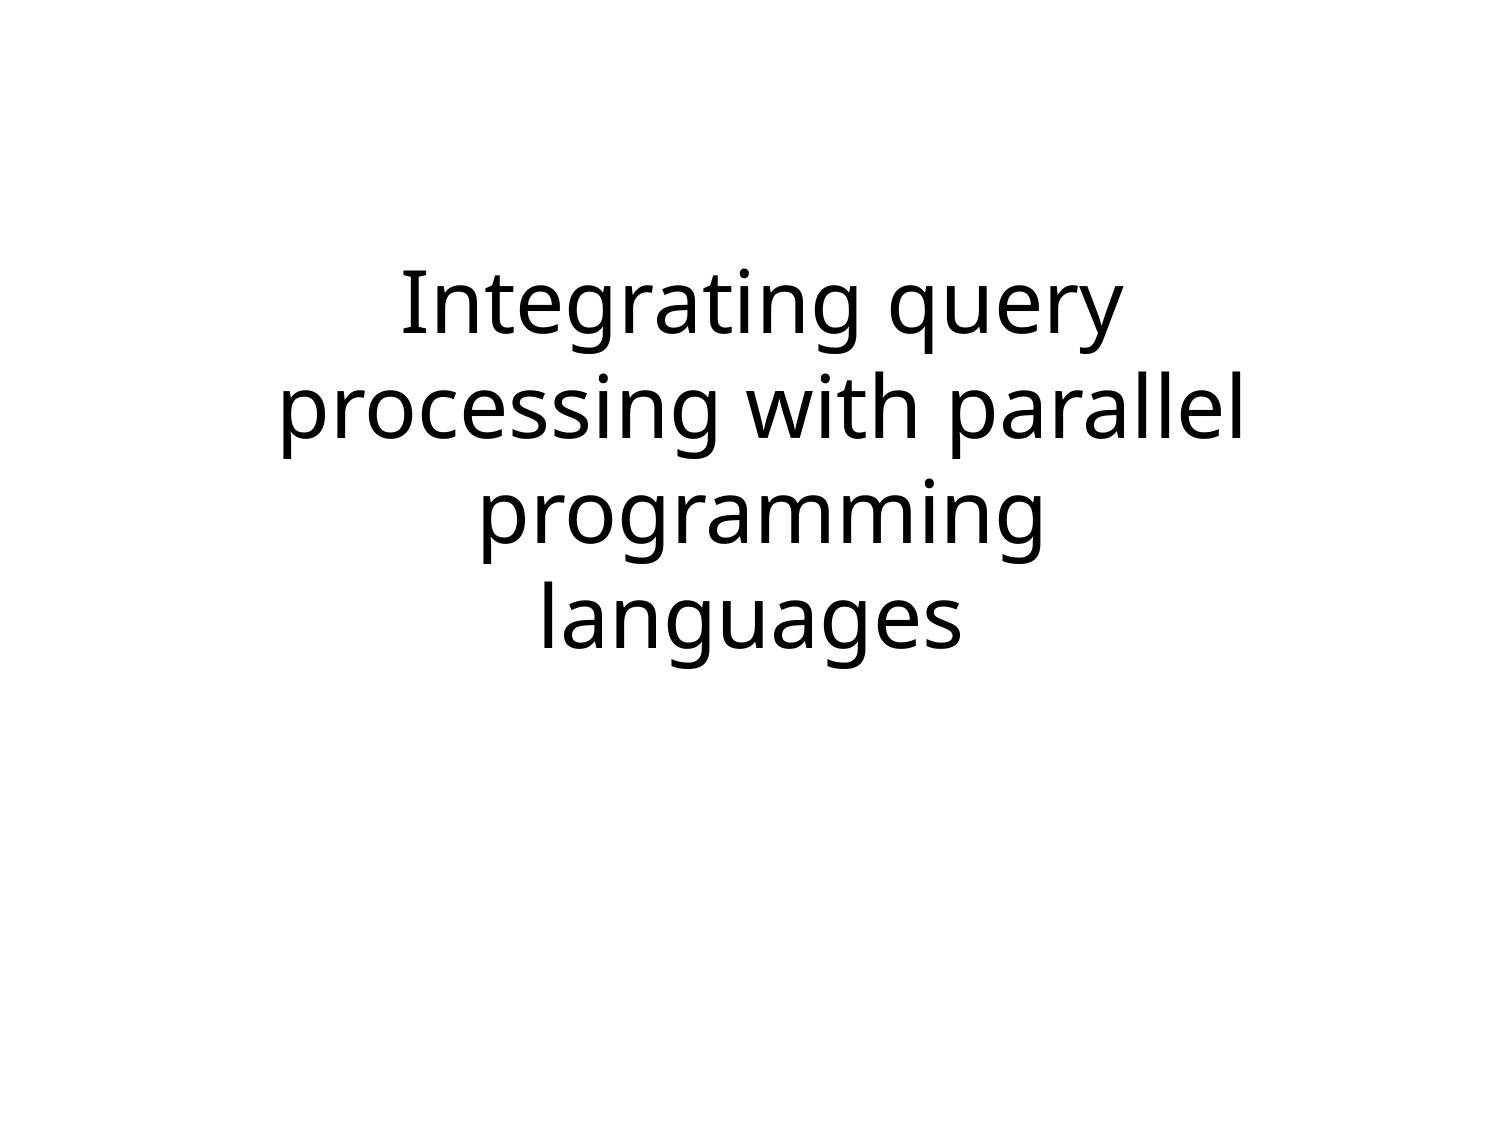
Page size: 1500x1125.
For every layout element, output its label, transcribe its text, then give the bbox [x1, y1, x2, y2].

title Integrating query processing with parallel programming languages [237, 387, 1288, 525]
